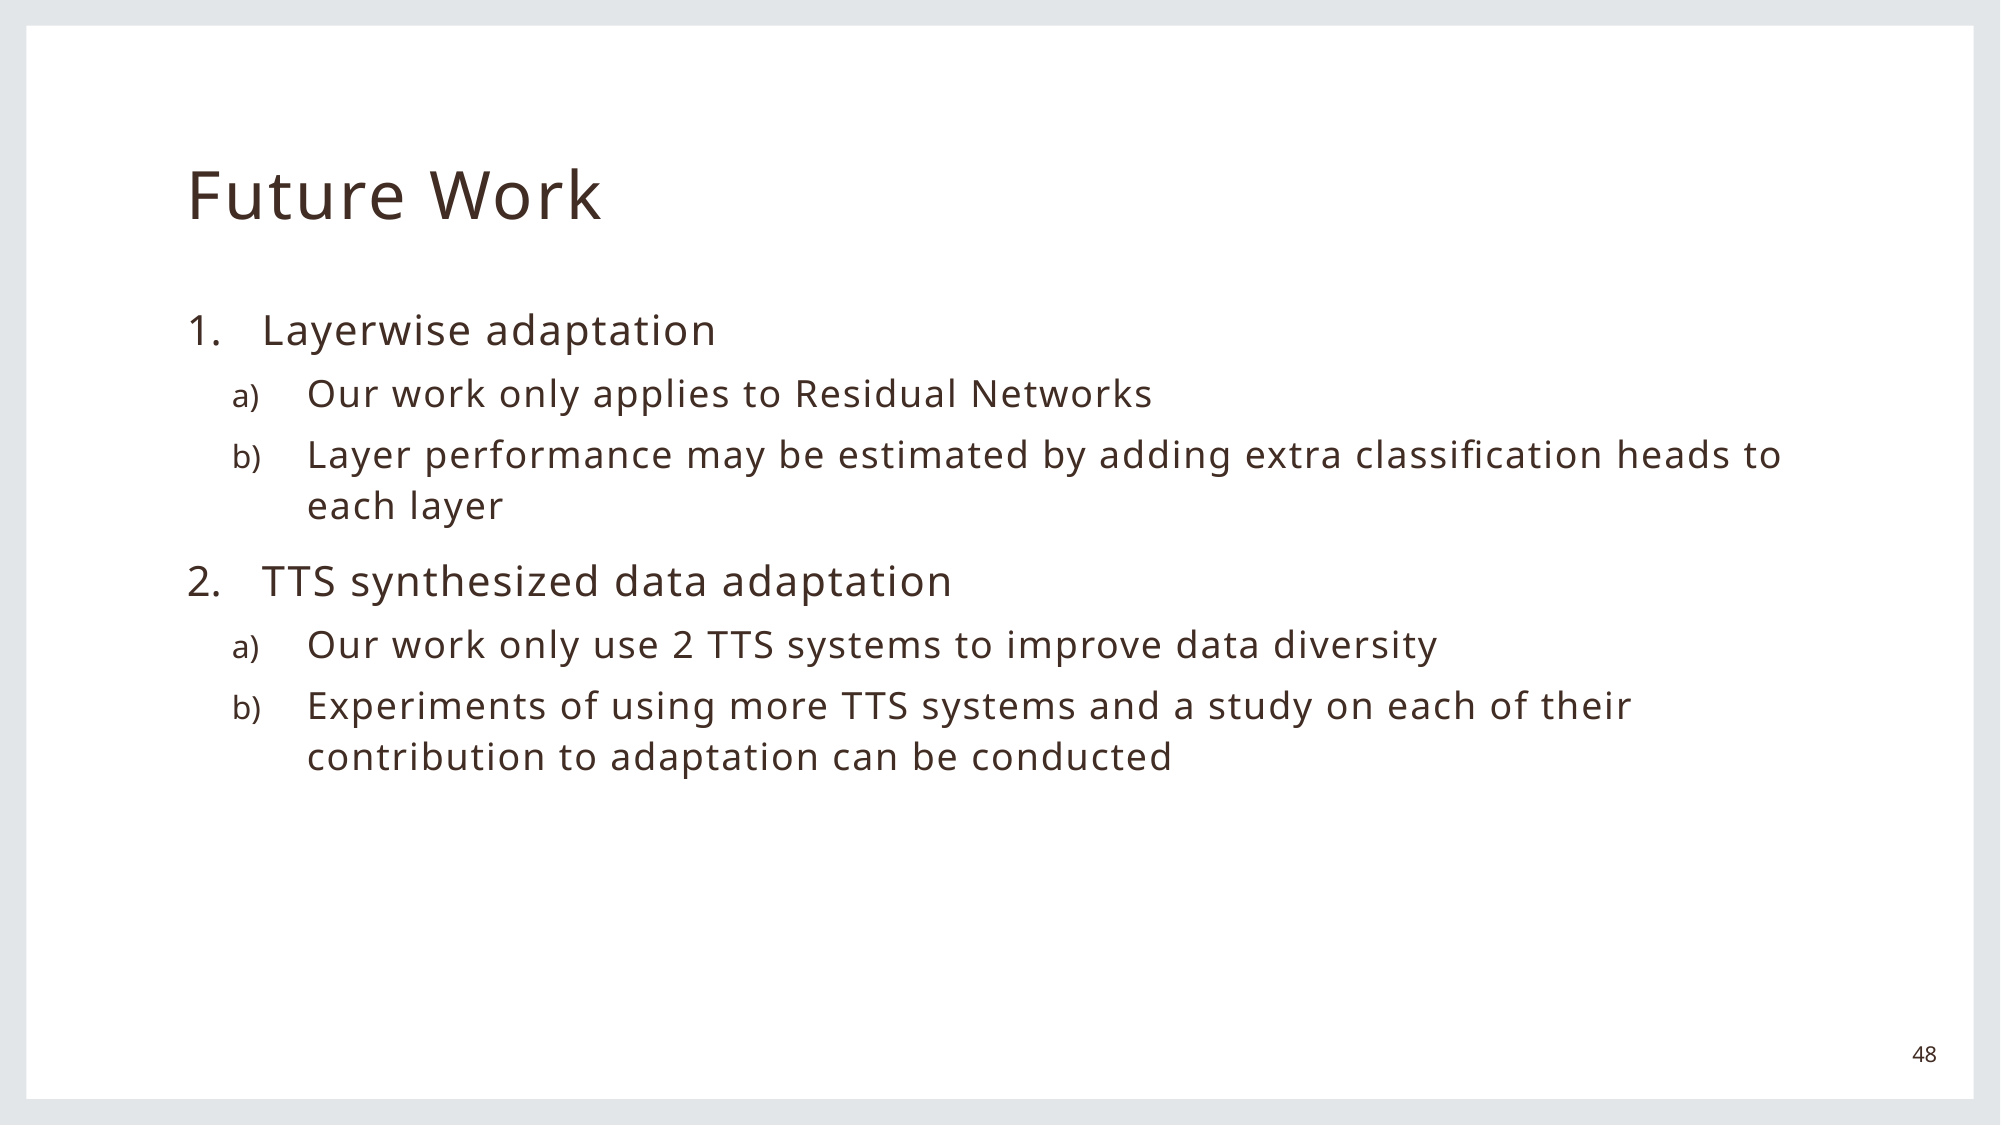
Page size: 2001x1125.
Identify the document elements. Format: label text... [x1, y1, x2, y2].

list Layerwise adaptation Our work only applies to Residual Networks Layer performance may be estimated by adding extra classification heads to each layer TTS synthesized data adaptation Our work only use 2 TTS systems to improve data diversity Experiments of using more TTS systems and a study on each of their contribution to adaptation can be conducted [168, 279, 1832, 931]
title Future Work [168, 118, 1832, 249]
slide_number 48 [1869, 1024, 1956, 1085]
